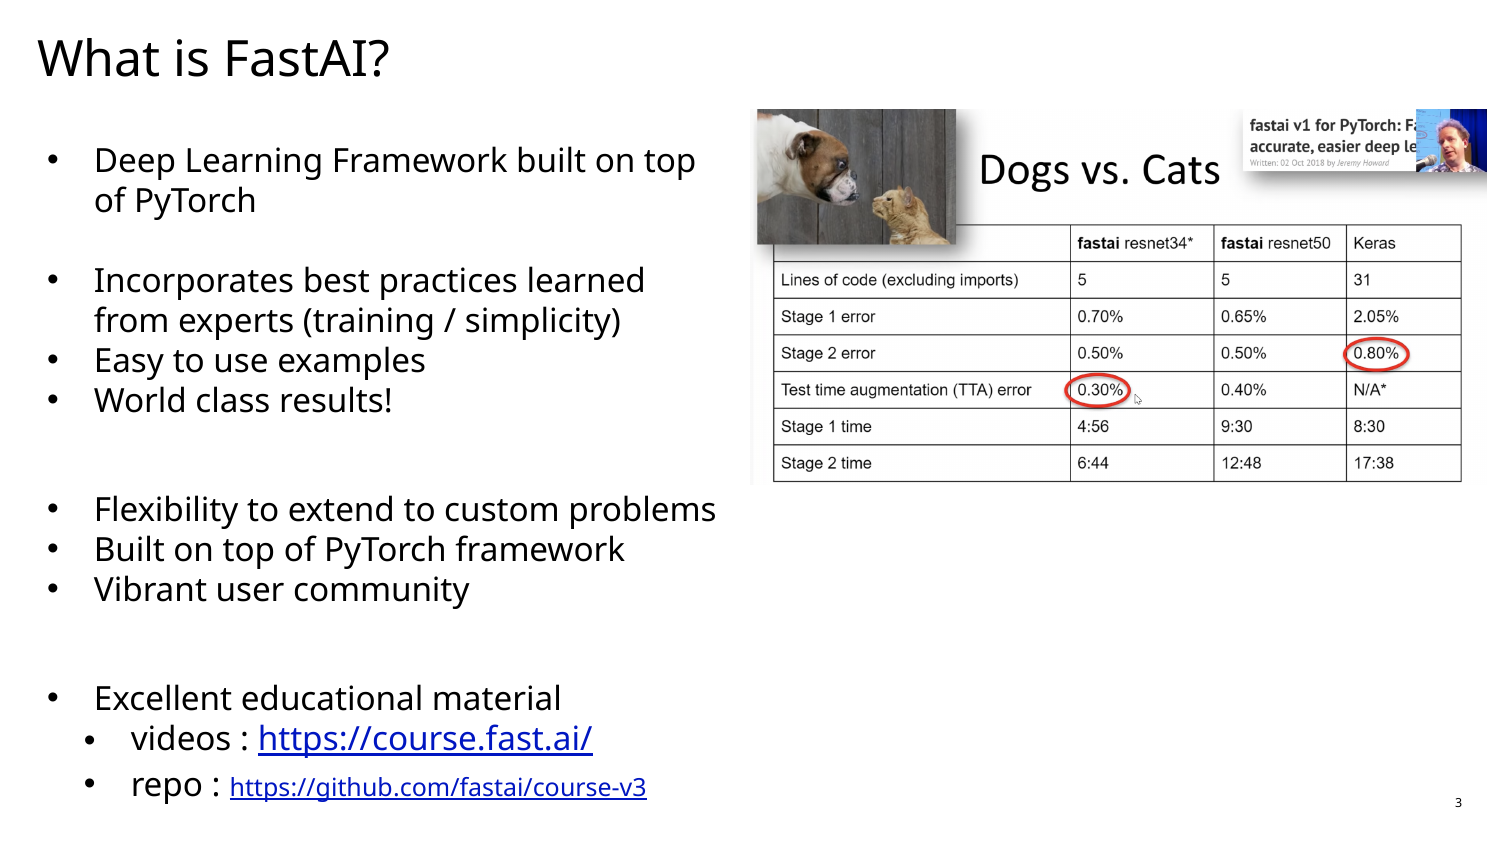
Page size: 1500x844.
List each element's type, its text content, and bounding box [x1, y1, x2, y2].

list Deep Learning Framework built on top of PyTorch Incorporates best practices learned from experts (training / simplicity) Easy to use examples World class results! Flexibility to extend to custom problems Built on top of PyTorch framework Vibrant user community Excellent educational material videos : https://course.fast.ai/ repo : https://github.com/fastai/course-v3 [18, 109, 729, 777]
slide_number 3 [1125, 791, 1463, 815]
title What is FastAI? [37, 33, 713, 109]
picture [749, 109, 1487, 486]
